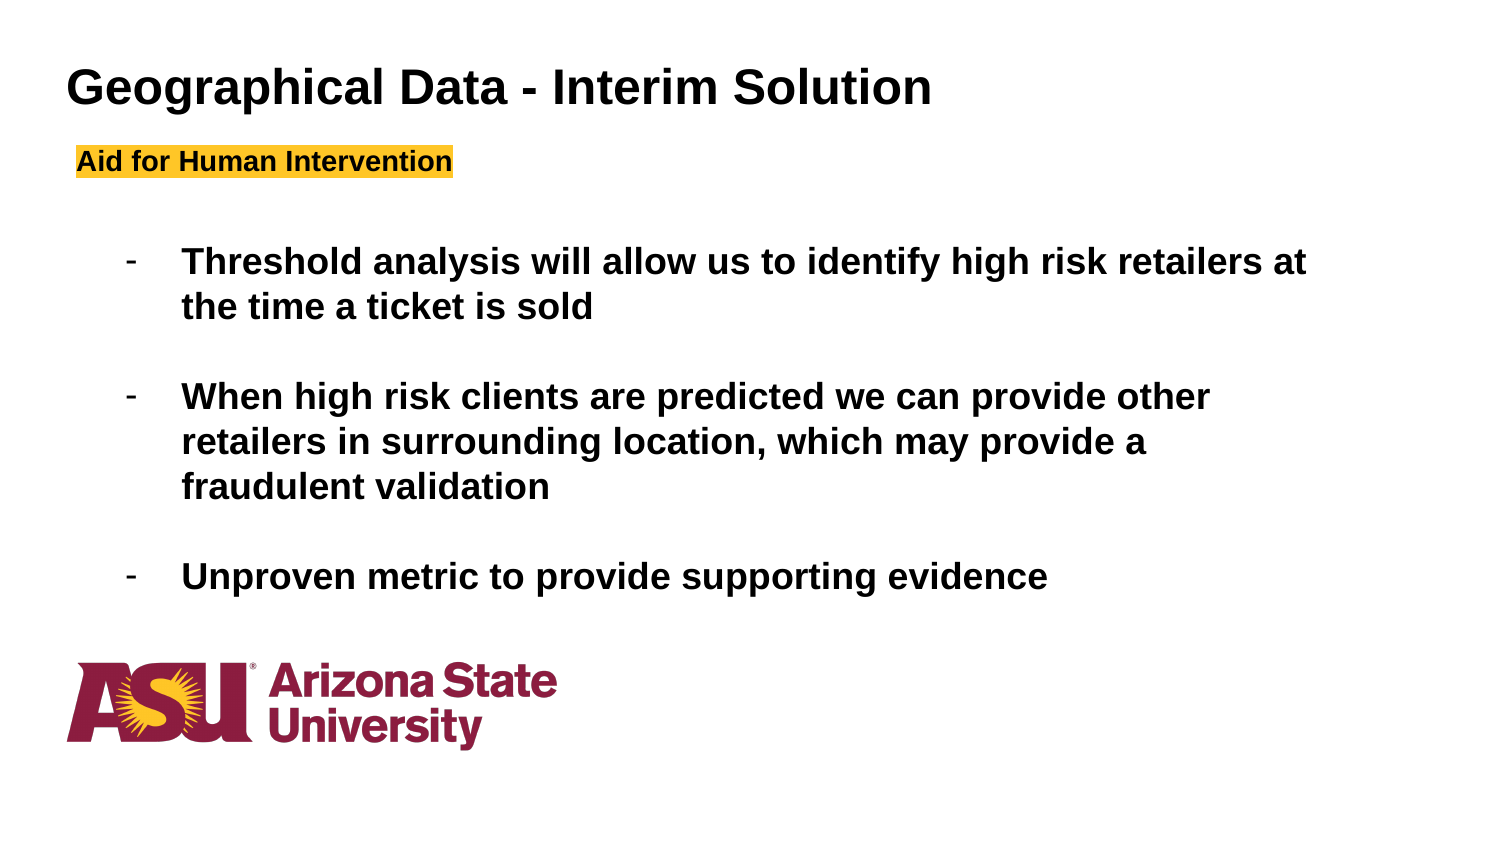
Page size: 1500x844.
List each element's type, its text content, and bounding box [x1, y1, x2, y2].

picture [27, 623, 596, 781]
title Geographical Data - Interim Solution [51, 39, 1449, 134]
text_box Threshold analysis will allow us to identify high risk retailers at the time a ticket is sold When high risk clients are predicted we can provide other retailers in surrounding location, which may provide a fraudulent validation Unproven metric to provide supporting evidence [91, 222, 1324, 605]
subtitle Aid for Human Intervention [61, 134, 1293, 193]
